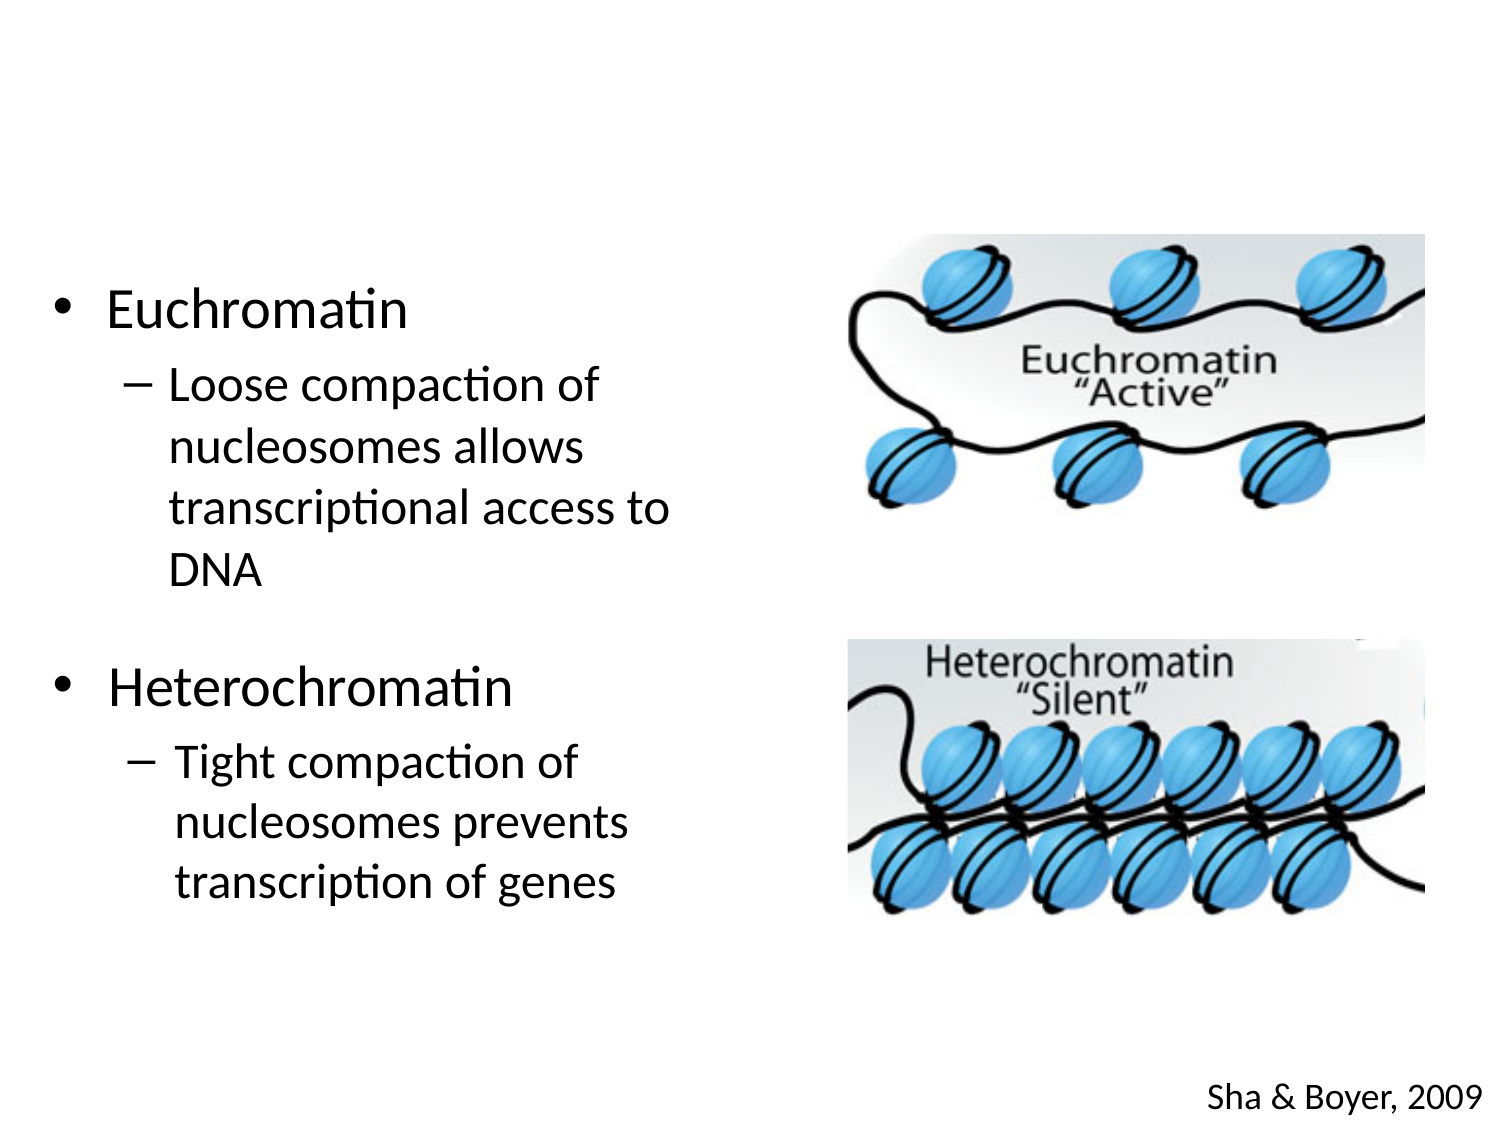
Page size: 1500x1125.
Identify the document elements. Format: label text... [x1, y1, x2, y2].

picture [847, 638, 1426, 940]
text_box Euchromatin Loose compaction of nucleosomes allows transcriptional access to DNA [37, 262, 700, 605]
text_box Sha & Boyer, 2009 [1192, 1064, 1499, 1125]
picture [847, 233, 1426, 535]
text_box Heterochromatin Tight compaction of nucleosomes prevents transcription of genes [37, 641, 700, 959]
